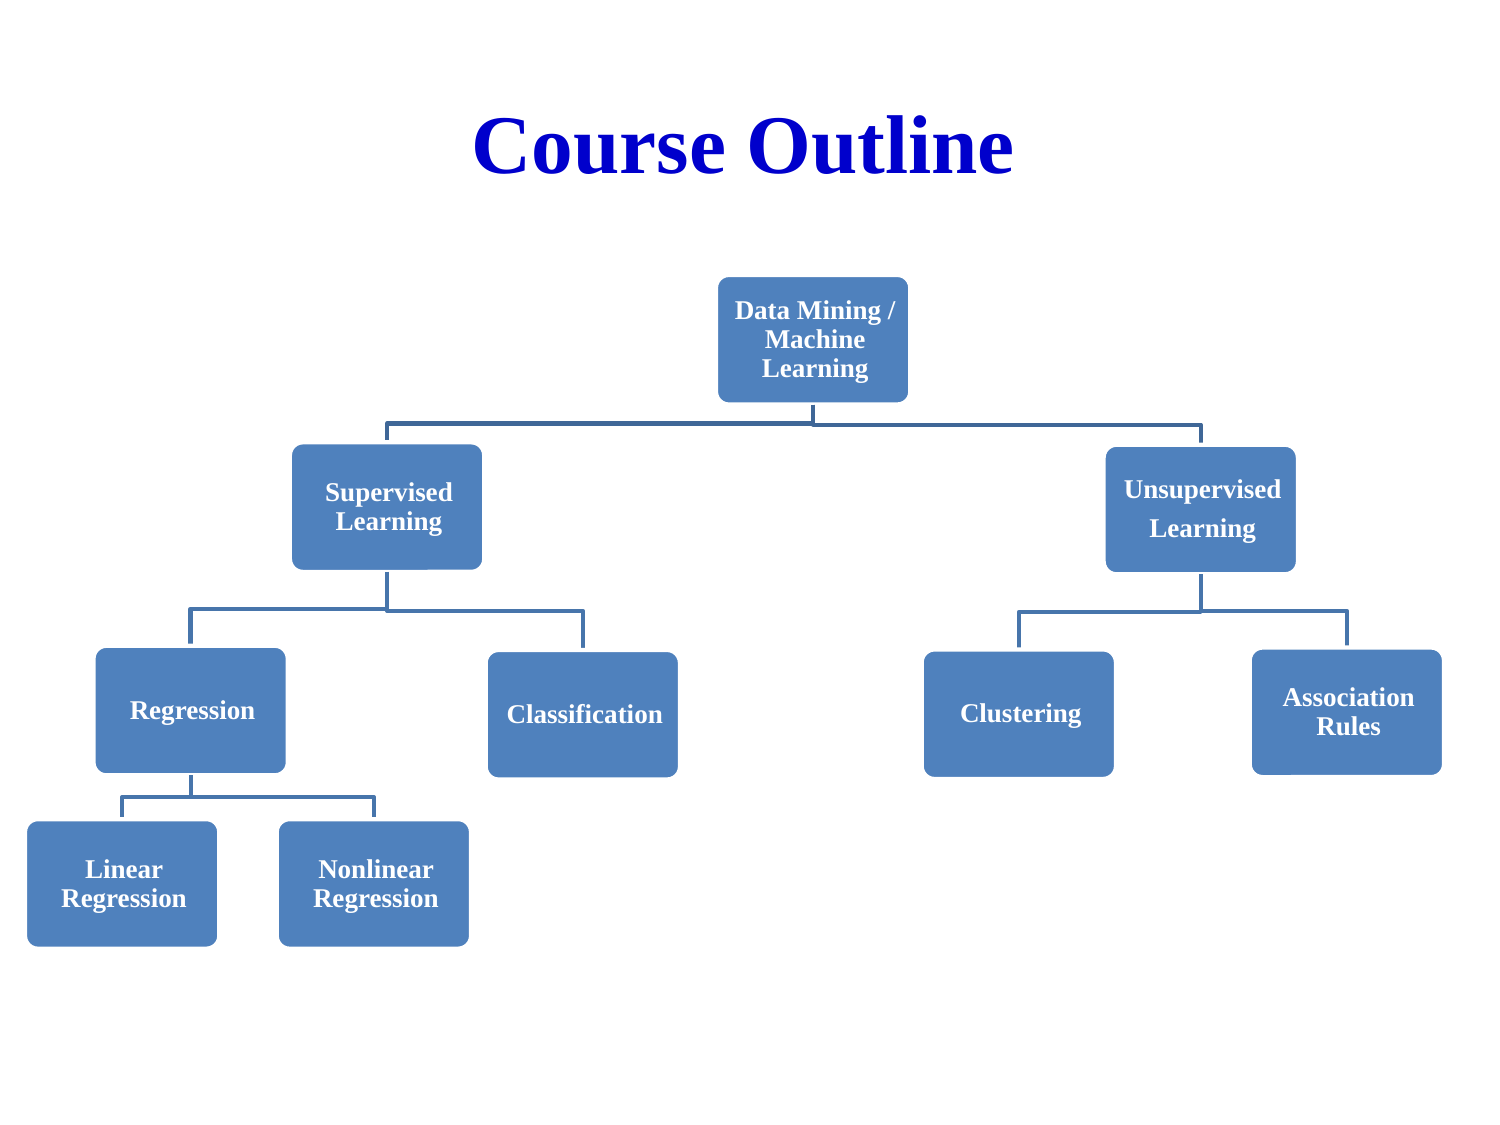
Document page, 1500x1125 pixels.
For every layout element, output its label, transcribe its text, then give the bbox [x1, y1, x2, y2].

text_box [24, 274, 1476, 949]
text_box Course Outline [99, 37, 1388, 198]
